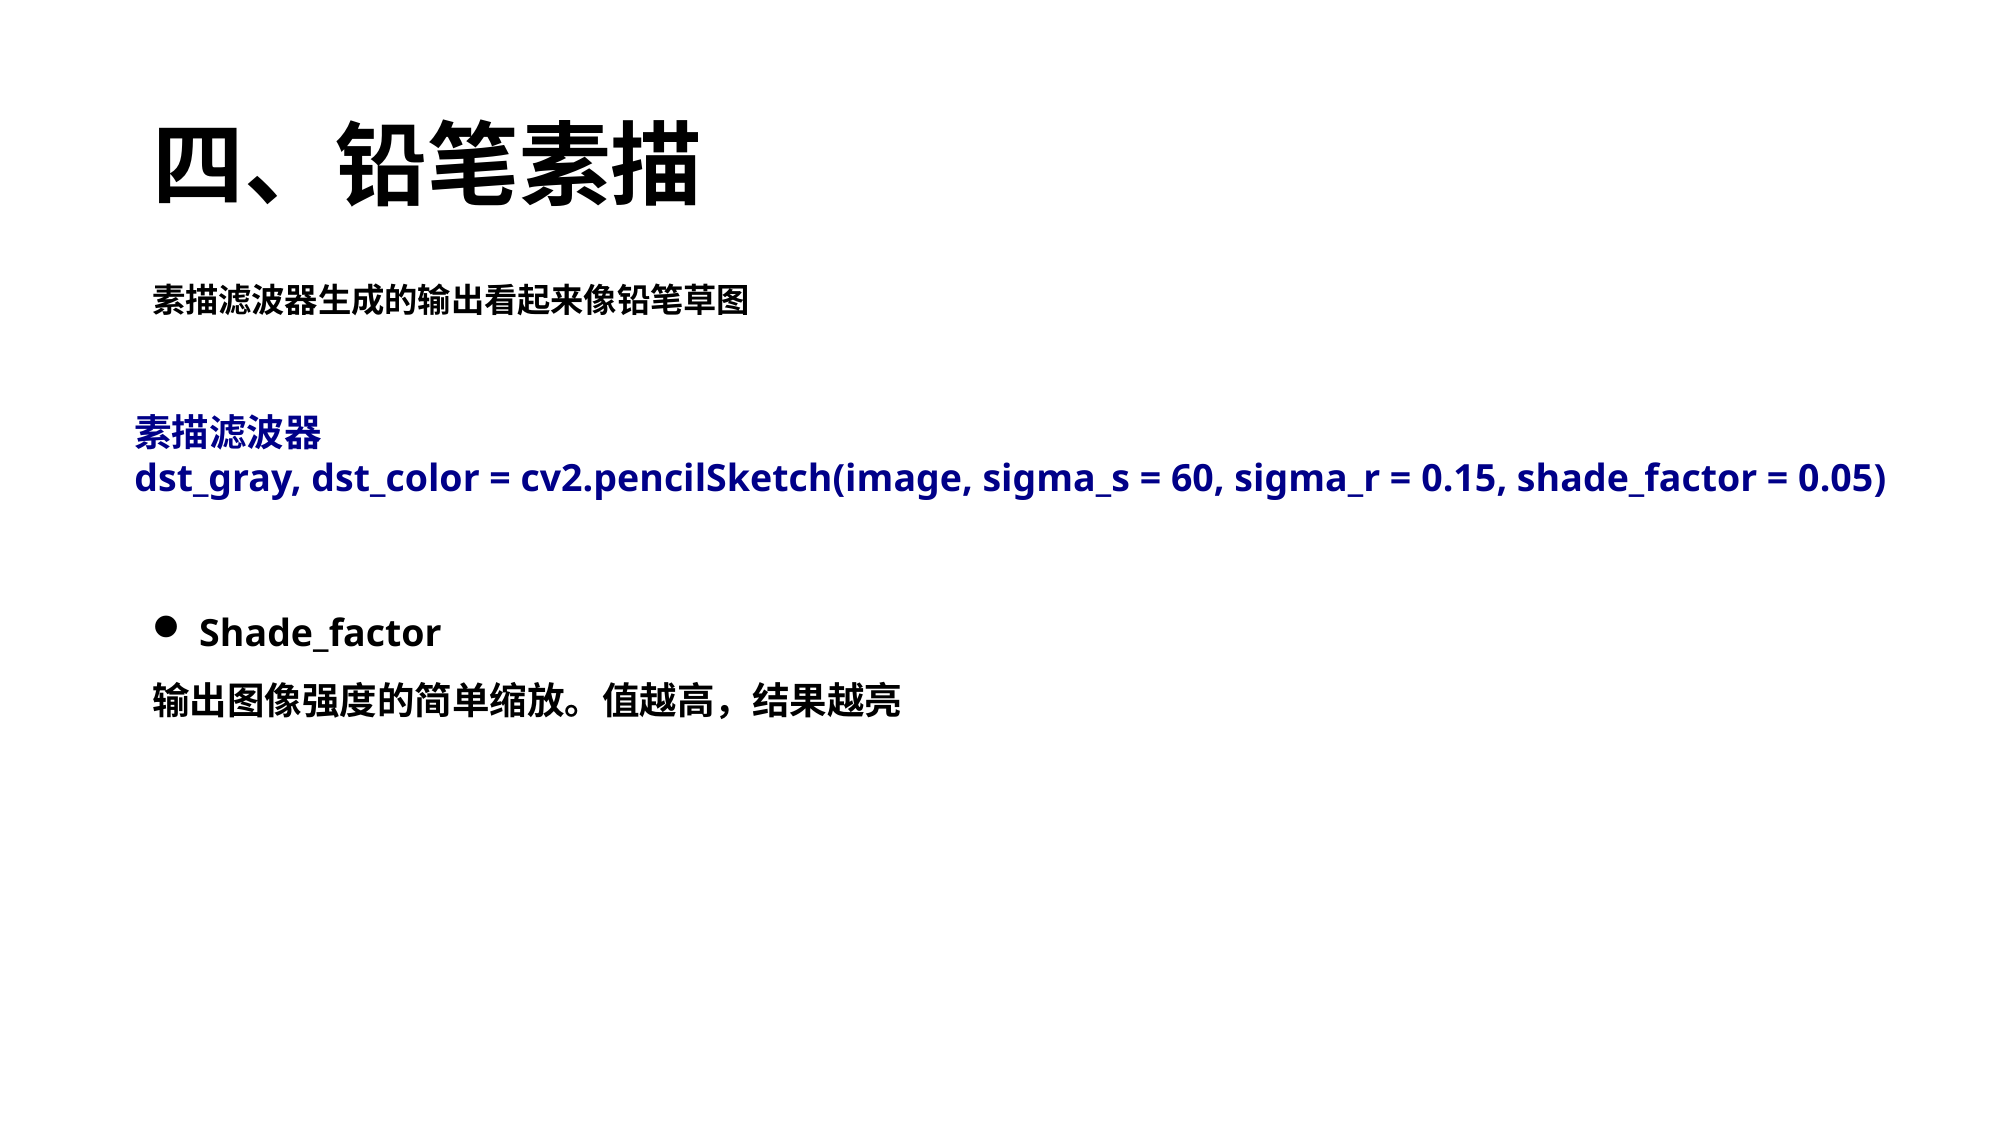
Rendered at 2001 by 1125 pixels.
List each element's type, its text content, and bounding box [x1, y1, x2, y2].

text_box 素描滤波器 dst_gray, dst_color = cv2.pencilSketch(image, sigma_s = 60, sigma_r = 0.15, shade_factor = 0.05) [119, 401, 1961, 507]
title 四、铅笔素描 [137, 59, 1863, 251]
text_box Shade_factor 输出图像强度的简单缩放。值越高，结果越亮 [137, 579, 1922, 730]
text_box 素描滤波器生成的输出看起来像铅笔草图 [137, 251, 1893, 326]
